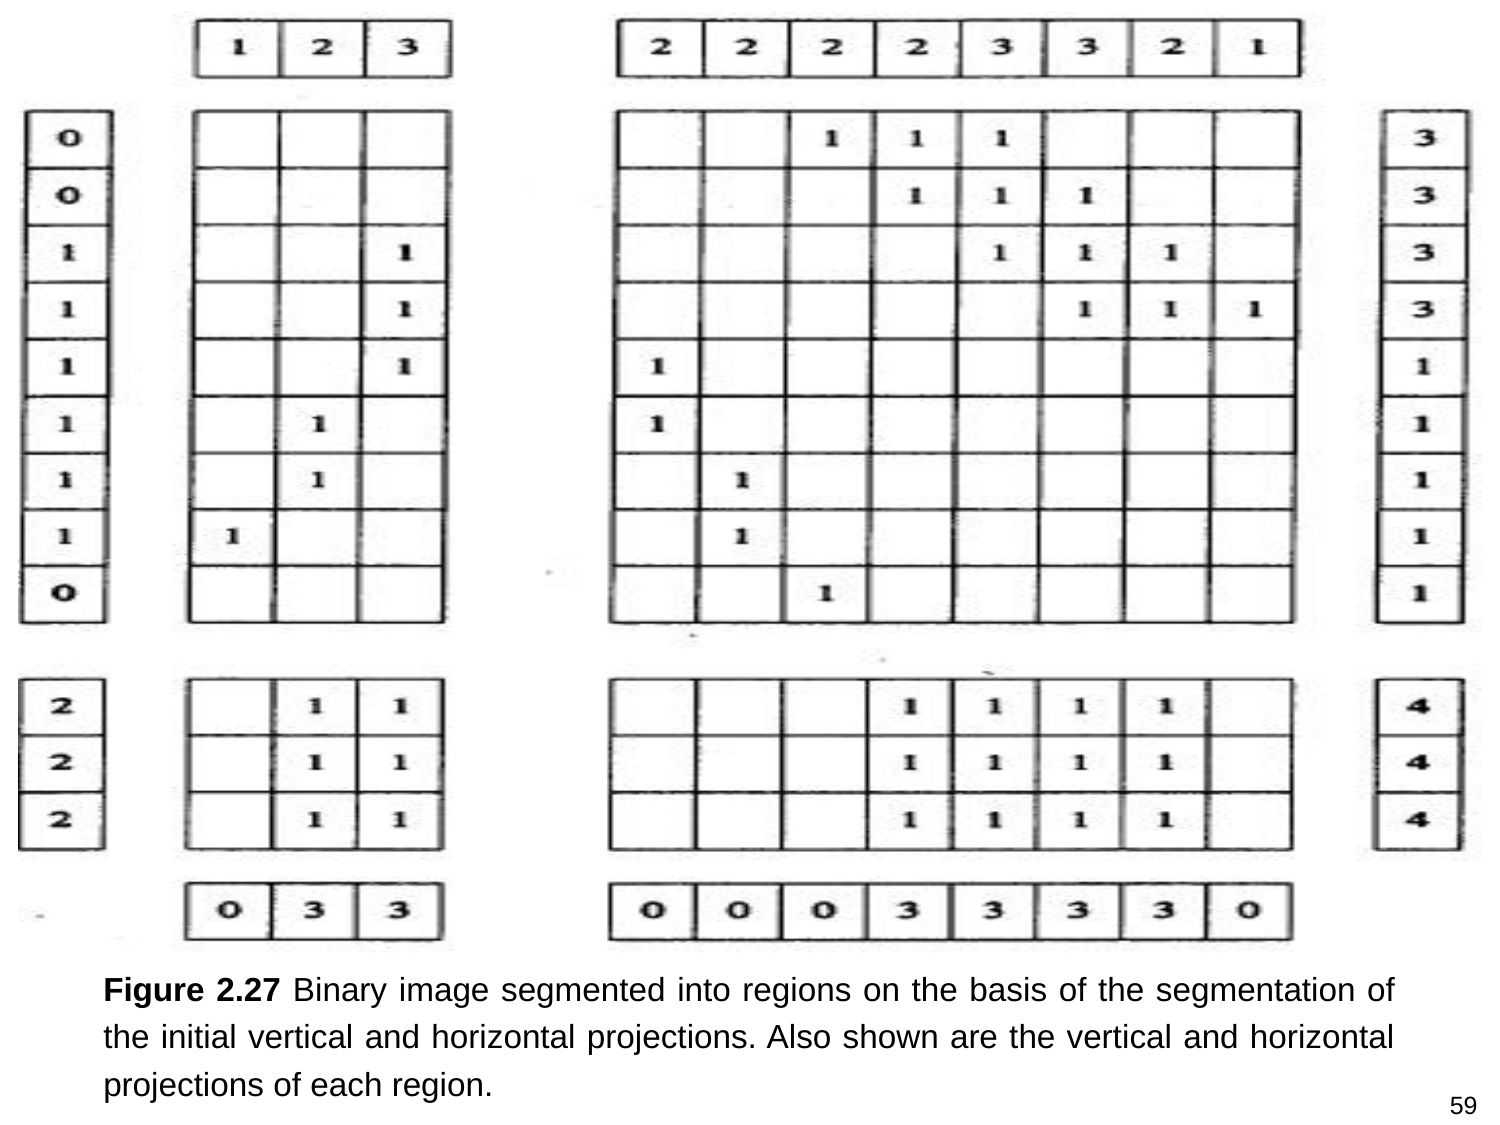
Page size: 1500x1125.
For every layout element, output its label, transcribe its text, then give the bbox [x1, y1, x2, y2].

picture [17, 11, 1483, 965]
text_box Figure 2.27 Binary image segmented into regions on the basis of the segmentation of the initial vertical and horizontal projections. Also shown are the vertical and horizontal projections of each region. [88, 973, 1412, 1111]
text_box 59 [1435, 1082, 1500, 1125]
